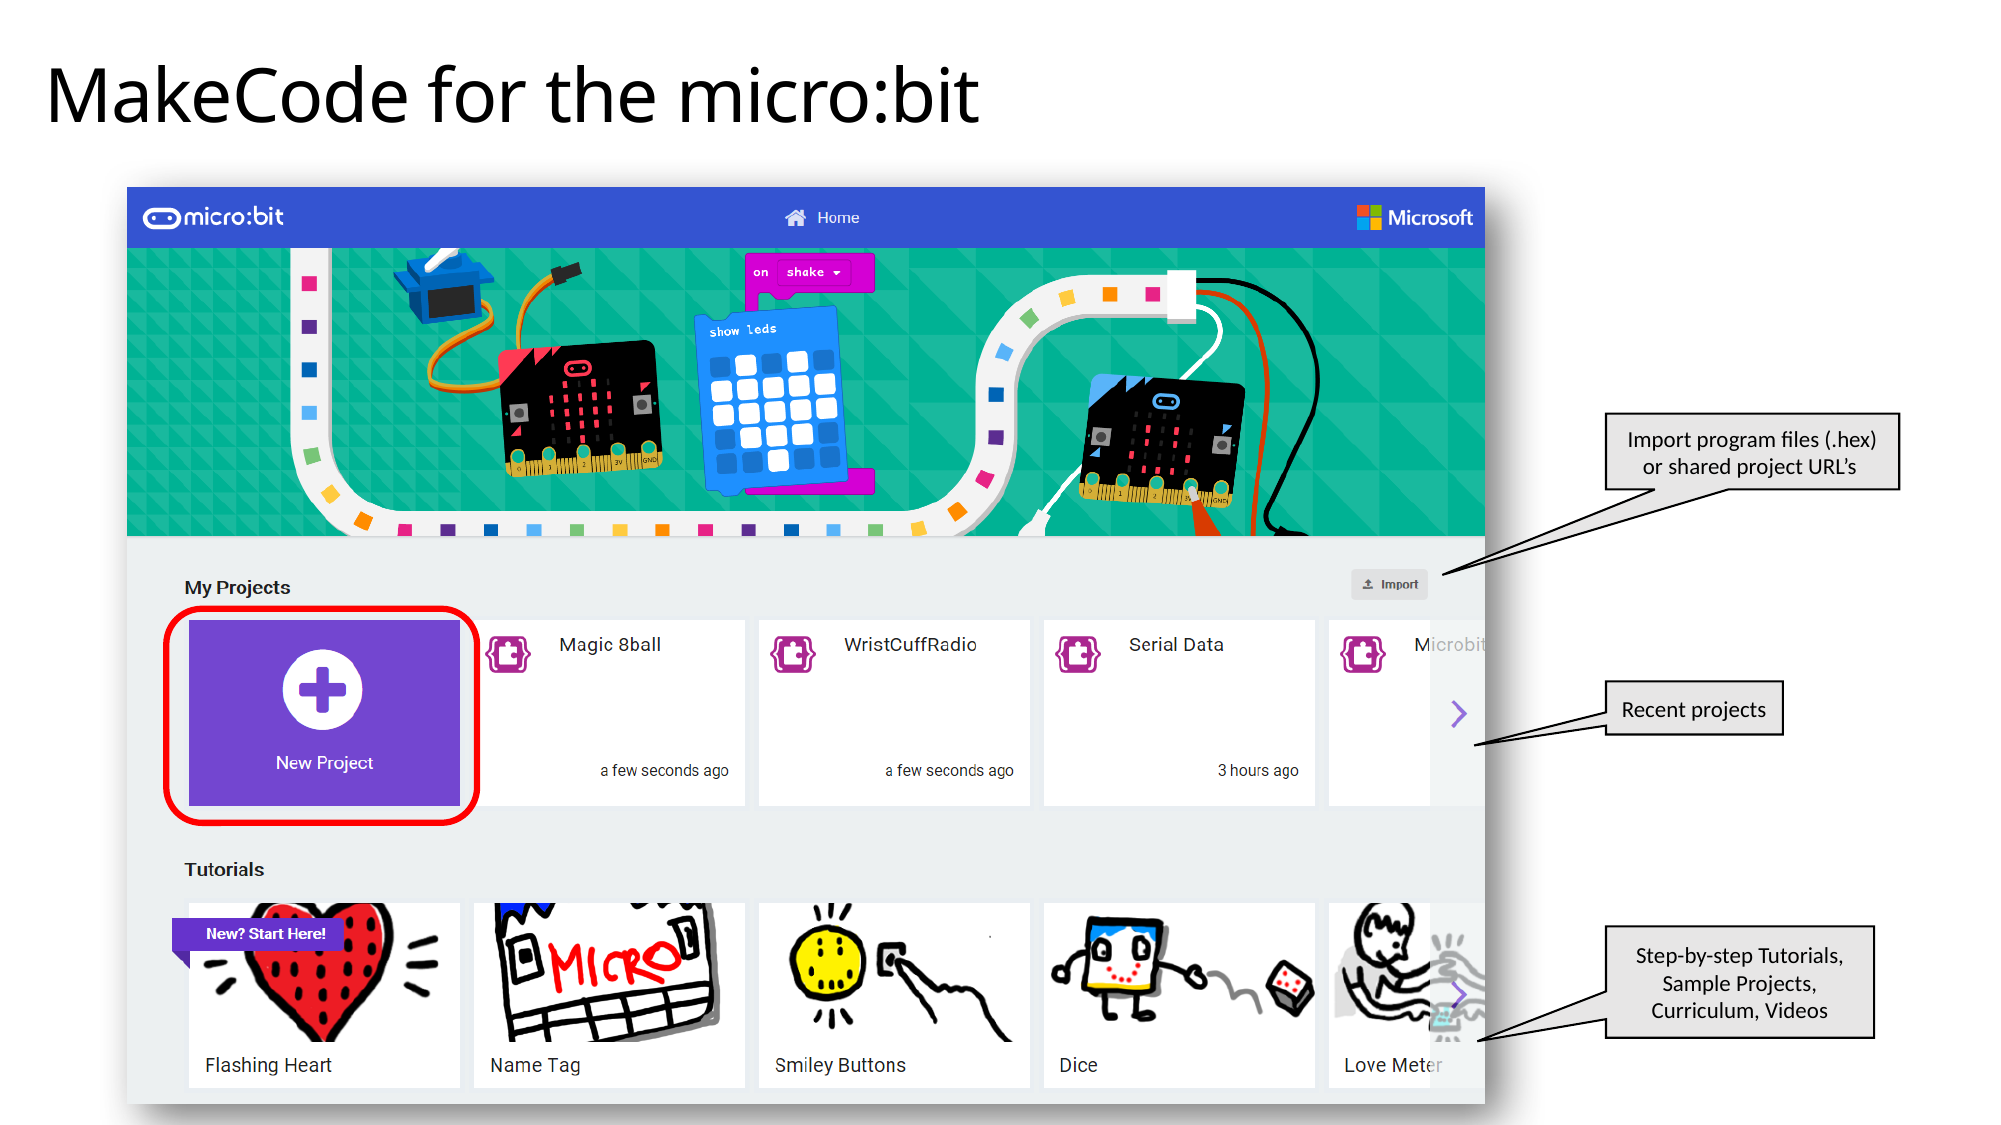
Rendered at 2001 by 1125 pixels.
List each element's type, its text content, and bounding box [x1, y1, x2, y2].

text_box Step-by-step Tutorials, Sample Projects, Curriculum, Videos [1486, 926, 1875, 1040]
text_box Import program files (.hex) or shared project URL’s [1486, 413, 1900, 562]
picture [127, 187, 1486, 1104]
title MakeCode for the micro:bit [44, 47, 1957, 196]
text_box Recent projects [1486, 681, 1783, 744]
